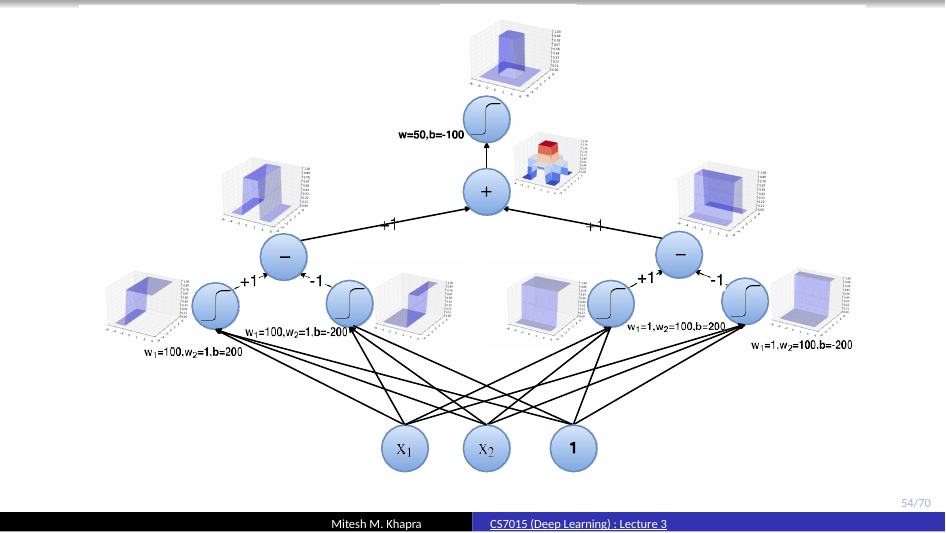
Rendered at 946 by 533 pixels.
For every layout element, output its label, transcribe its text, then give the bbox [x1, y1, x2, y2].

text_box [78, 4, 866, 473]
slide_number ‹#›/70 [894, 493, 946, 511]
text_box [0, 511, 946, 532]
picture [0, 0, 945, 8]
